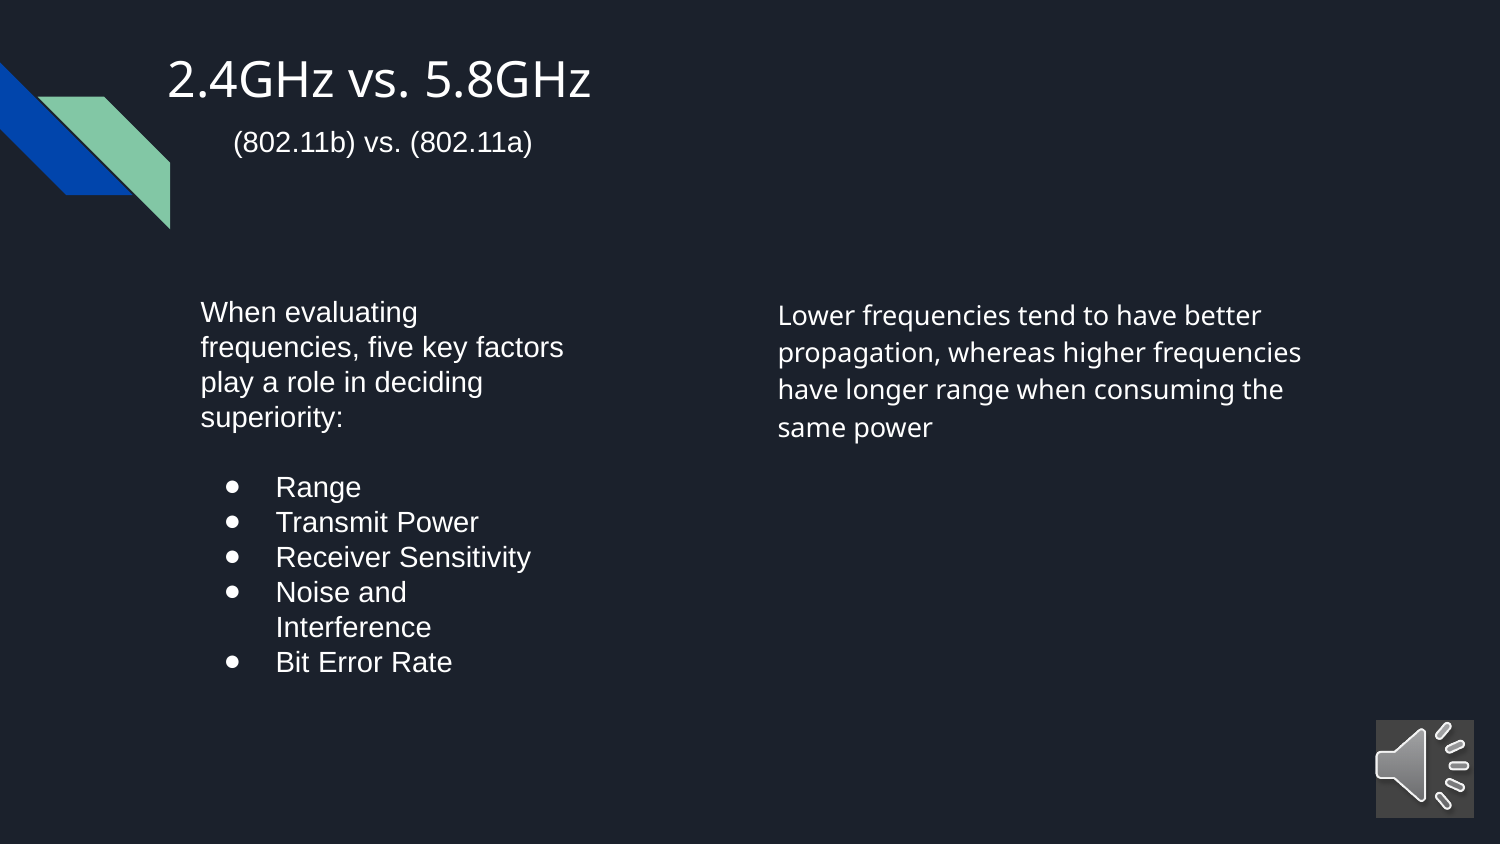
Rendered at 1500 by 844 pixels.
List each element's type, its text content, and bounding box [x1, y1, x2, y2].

list Lower frequencies tend to have better propagation, whereas higher frequencies have longer range when consuming the same power [762, 278, 1366, 664]
title 2.4GHz vs. 5.8GHz [153, 32, 636, 140]
subtitle (802.11b) vs. (802.11a) [218, 108, 552, 192]
text_box When evaluating frequencies, five key factors play a role in deciding superiority: Range Transmit Power Receiver Sensitivity Noise and Interference Bit Error Rate [185, 278, 584, 740]
picture [1374, 718, 1476, 819]
